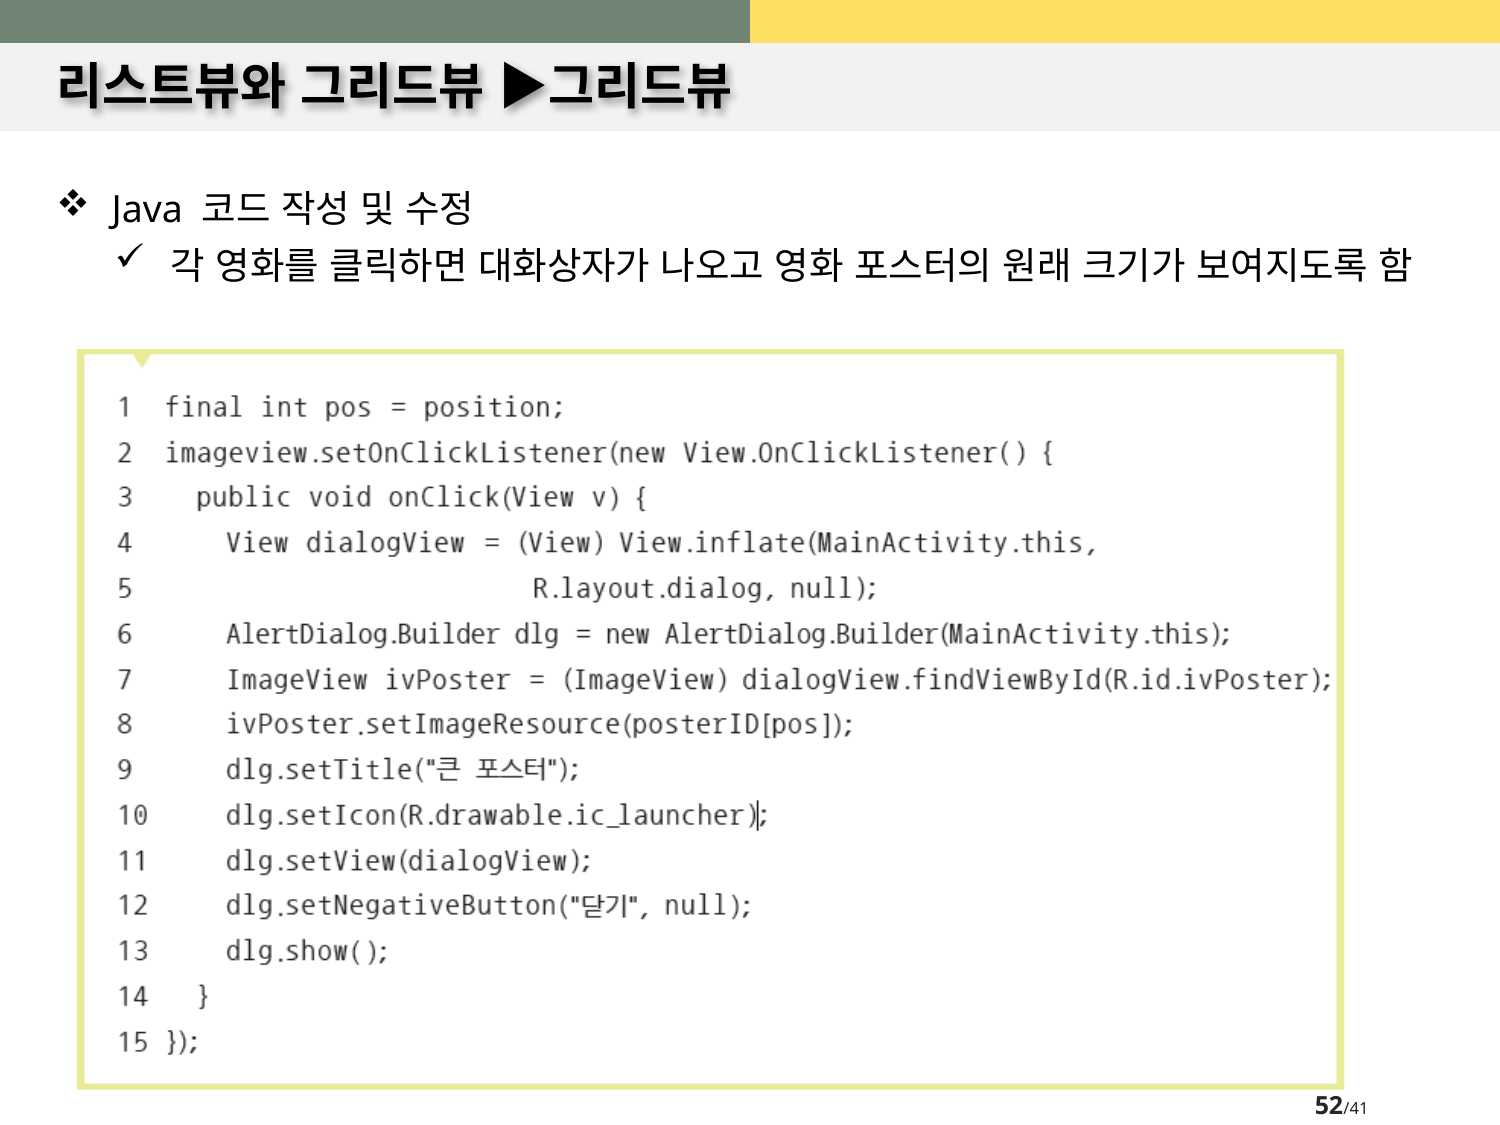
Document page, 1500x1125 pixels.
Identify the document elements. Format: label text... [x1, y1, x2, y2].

picture [74, 348, 1347, 1093]
title 리스트뷰와 그리드뷰 ▶그리드뷰 [41, 42, 1459, 128]
list Java 코드 작성 및 수정 각 영화를 클릭하면 대화상자가 나오고 영화 포스터의 원래 크기가 보여지도록 함 [41, 172, 1459, 1048]
